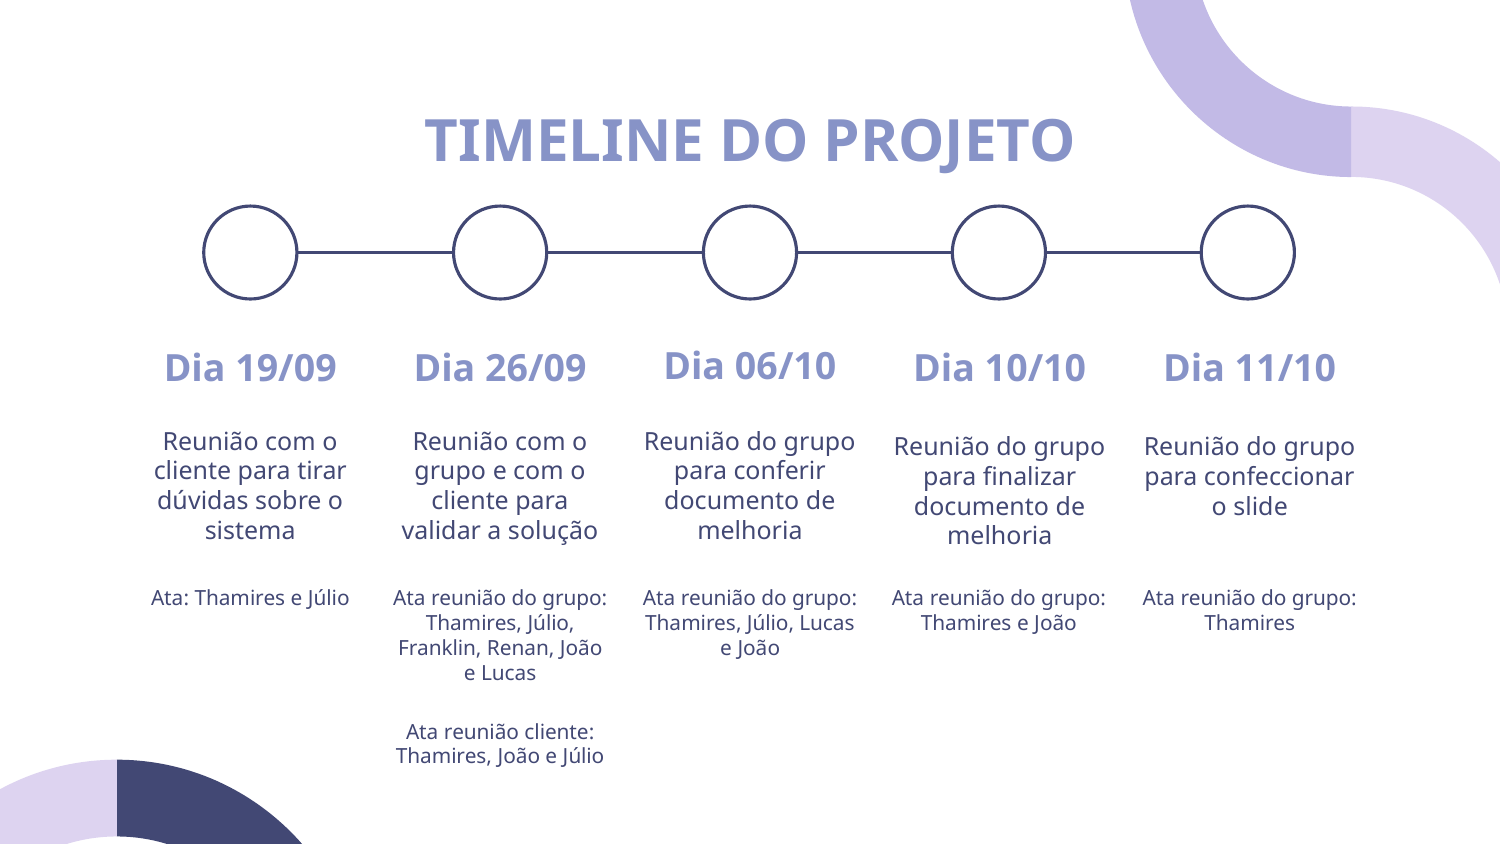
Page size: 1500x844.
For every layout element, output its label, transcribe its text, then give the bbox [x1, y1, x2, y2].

subtitle Ata reunião do grupo: Thamires [1125, 570, 1374, 728]
text_box [453, 206, 547, 299]
subtitle Reunião do grupo para conferir documento de melhoria [625, 409, 875, 570]
subtitle Ata: Thamires e Júlio [126, 570, 375, 671]
subtitle Dia 11/10 [1125, 329, 1374, 385]
text_box [703, 206, 797, 299]
subtitle Ata reunião do grupo: Thamires, Júlio, Lucas e João [625, 570, 874, 728]
title TIMELINE DO PROJETO [116, 88, 1383, 167]
subtitle Ata reunião do grupo: Thamires, Júlio, Franklin, Renan, João e Lucas Ata reunião cliente: Thamires, João e Júlio [376, 570, 625, 728]
subtitle Reunião com o cliente para tirar dúvidas sobre o sistema [126, 409, 375, 545]
subtitle Reunião do grupo para finalizar documento de melhoria [875, 415, 1124, 612]
subtitle Dia 26/09 [376, 329, 625, 385]
text_box [203, 206, 297, 299]
subtitle Reunião do grupo para confeccionar o slide [1125, 415, 1374, 550]
text_box [1201, 206, 1295, 299]
subtitle Dia 10/10 [875, 329, 1124, 385]
subtitle Dia 06/10 [625, 326, 875, 383]
text_box [952, 206, 1046, 299]
subtitle Reunião com o grupo e com o cliente para validar a solução [376, 409, 625, 539]
subtitle Dia 19/09 [126, 329, 375, 385]
subtitle Ata reunião do grupo: Thamires e João [874, 570, 1123, 728]
